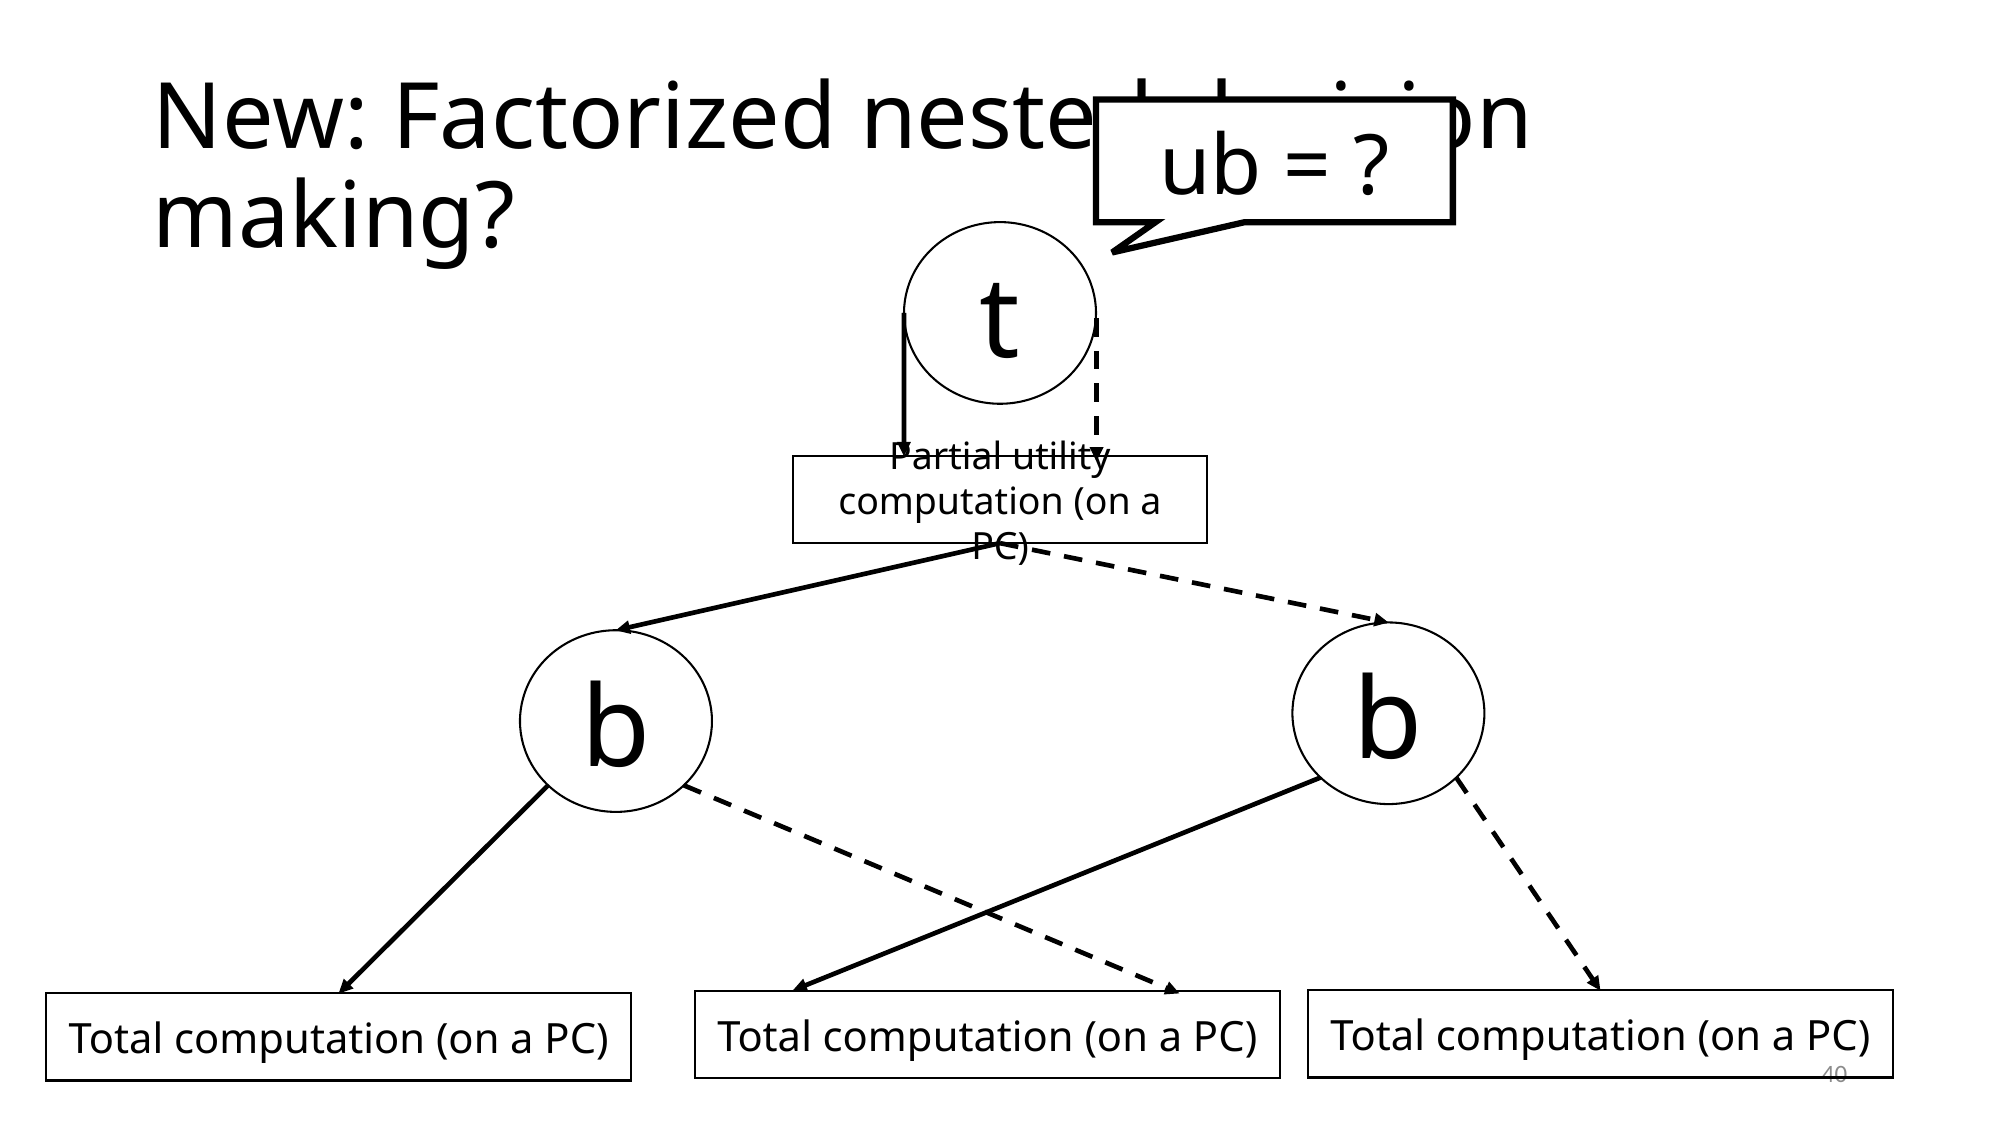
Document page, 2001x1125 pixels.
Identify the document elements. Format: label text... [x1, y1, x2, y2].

text_box t [902, 221, 1098, 405]
text_box Partial utility computation (on a PC) [792, 455, 1208, 543]
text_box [683, 785, 1180, 994]
text_box b [1291, 621, 1486, 806]
text_box Total computation (on a PC) [45, 992, 632, 1082]
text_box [1456, 777, 1601, 991]
text_box ub = ? [1094, 98, 1454, 254]
text_box Total computation (on a PC) [1307, 989, 1894, 1079]
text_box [615, 543, 1001, 631]
text_box b [518, 629, 714, 813]
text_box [338, 785, 549, 994]
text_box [999, 543, 1389, 623]
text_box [792, 777, 1321, 991]
slide_number 40 [1412, 1079, 1863, 1103]
title New: Factorized nested decision making? [137, 59, 1863, 278]
text_box Total computation (on a PC) [694, 991, 1281, 1079]
